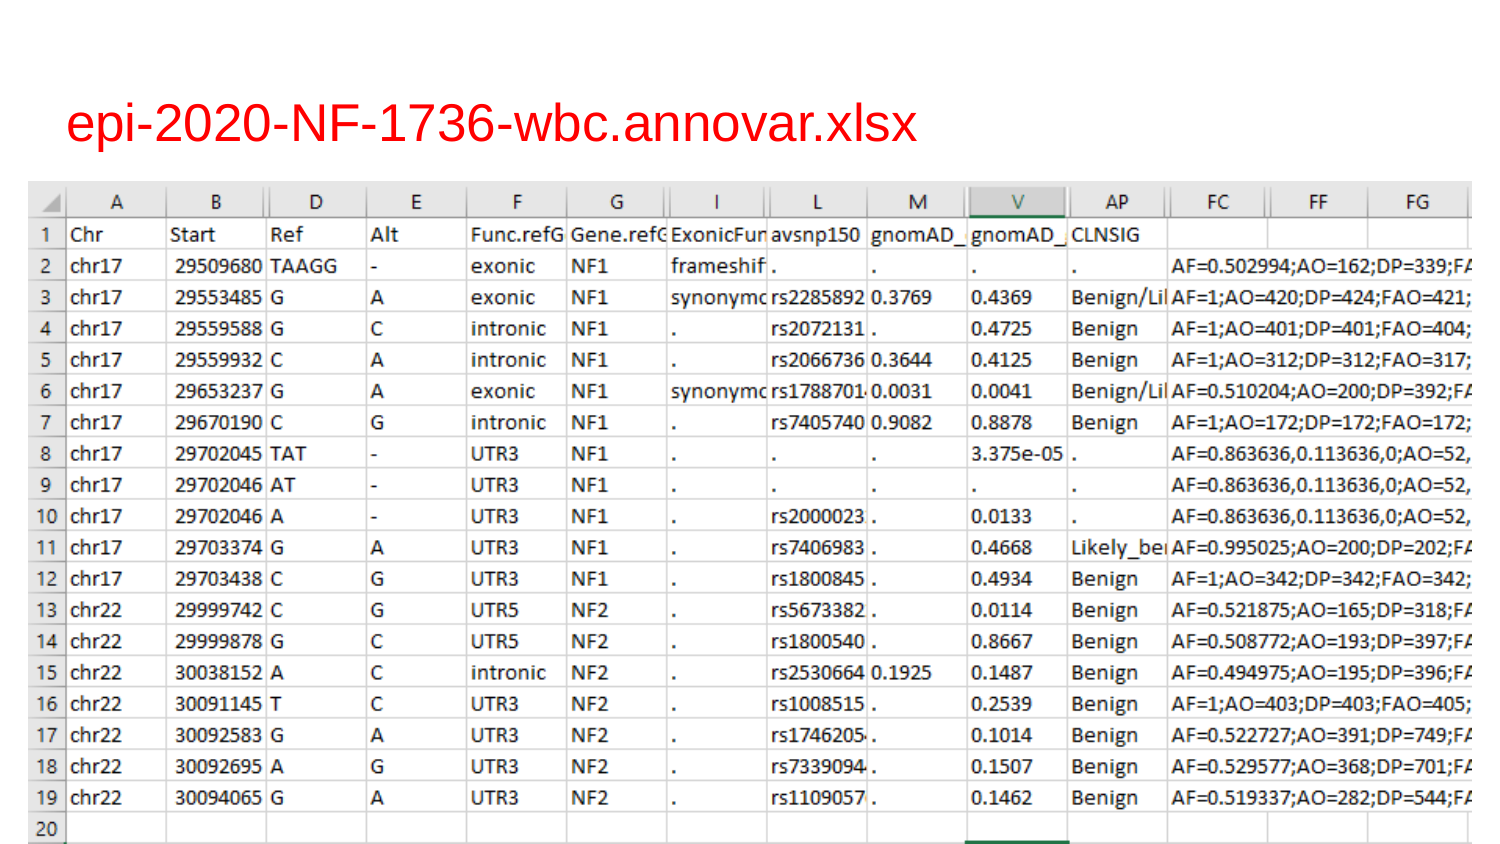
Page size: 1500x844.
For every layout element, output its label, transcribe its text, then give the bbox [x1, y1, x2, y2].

title epi-2020-NF-1736-wbc.annovar.xlsx [51, 72, 1449, 167]
picture [28, 180, 1472, 844]
